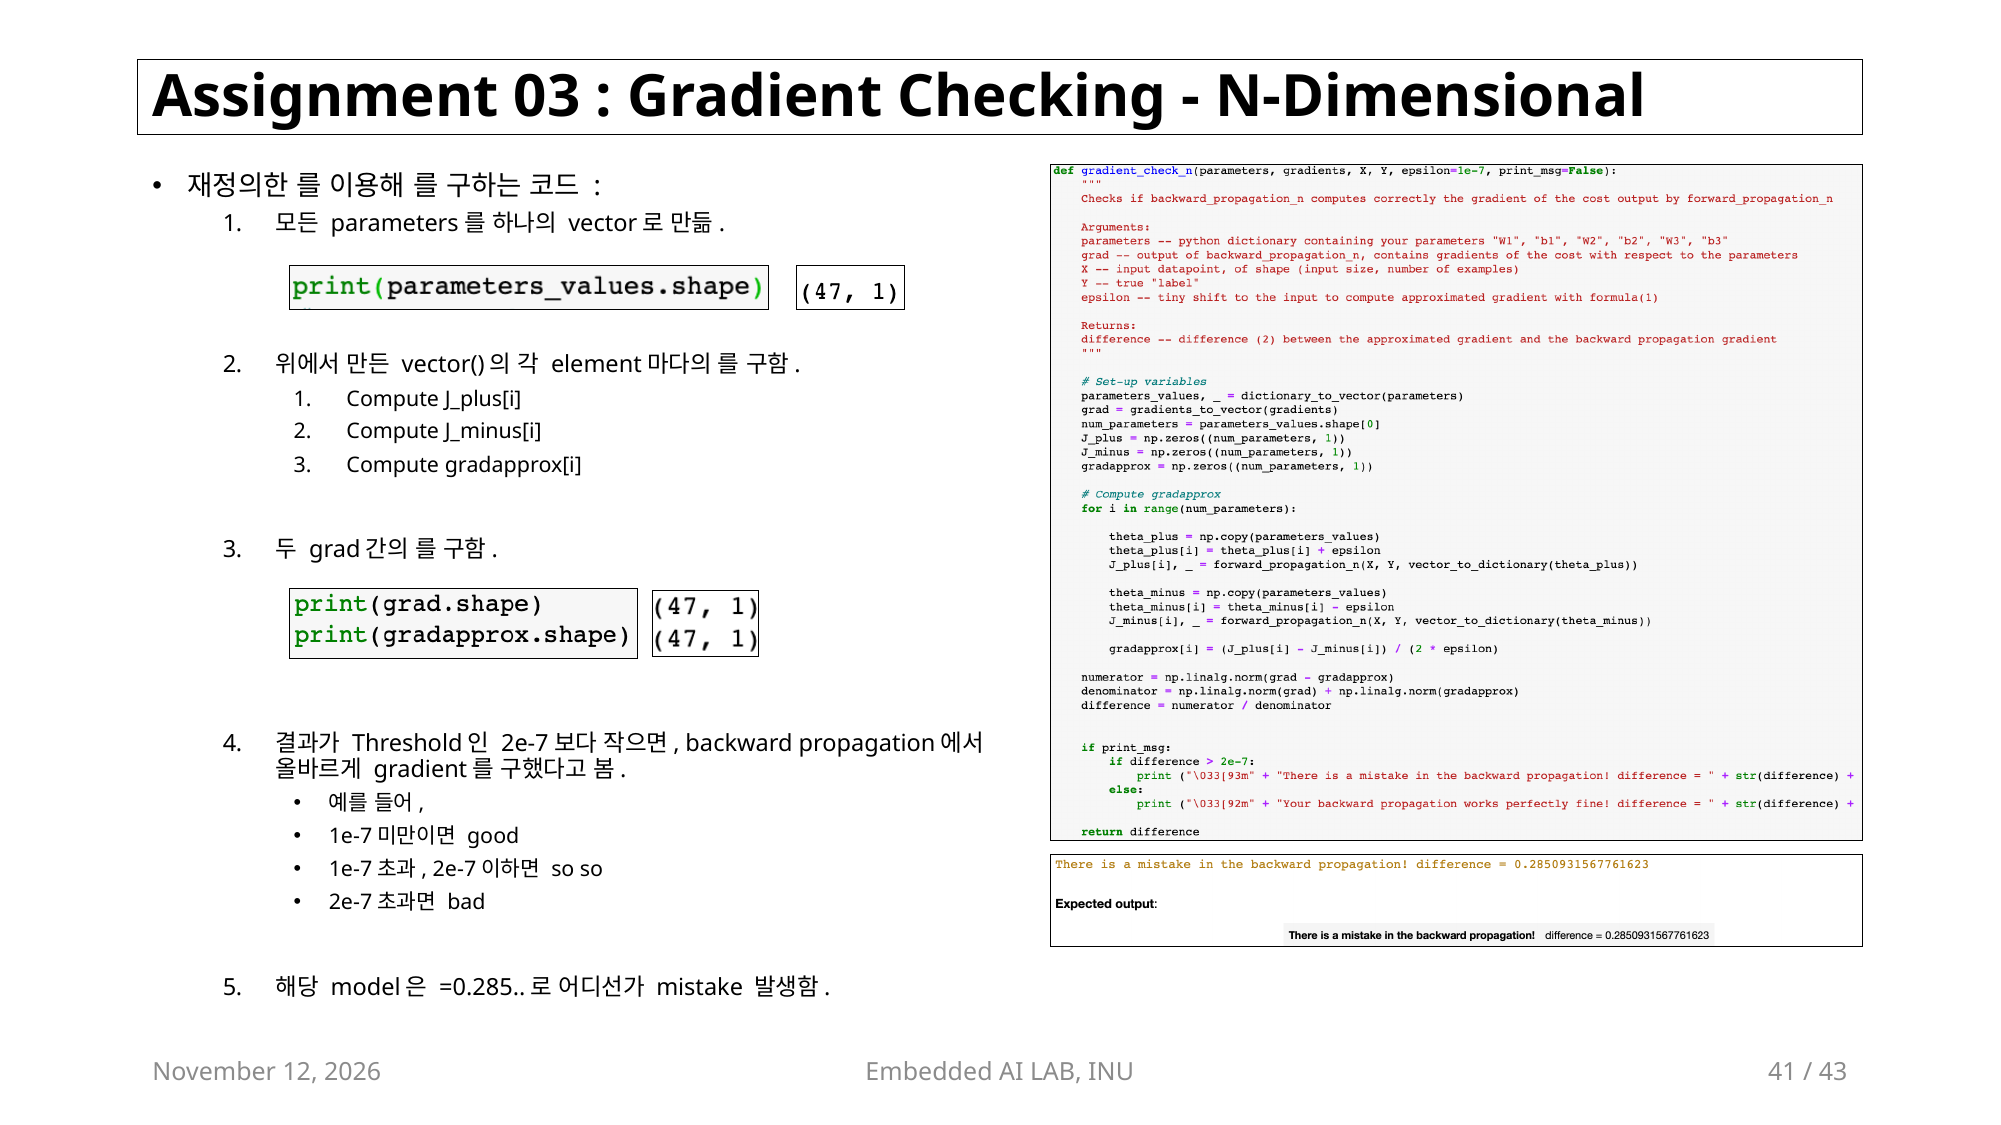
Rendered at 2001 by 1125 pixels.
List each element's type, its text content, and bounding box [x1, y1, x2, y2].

picture [652, 590, 760, 657]
slide_number 41 / 43 [1412, 1042, 1863, 1103]
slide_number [137, 1042, 588, 1103]
picture [796, 265, 905, 310]
picture [289, 588, 638, 659]
picture [289, 265, 769, 310]
picture [1050, 164, 1863, 841]
footer Embedded AI LAB, INU [662, 1042, 1338, 1103]
picture [1050, 854, 1863, 947]
title Assignment 03 : Gradient Checking - N-Dimensional [137, 59, 1863, 135]
